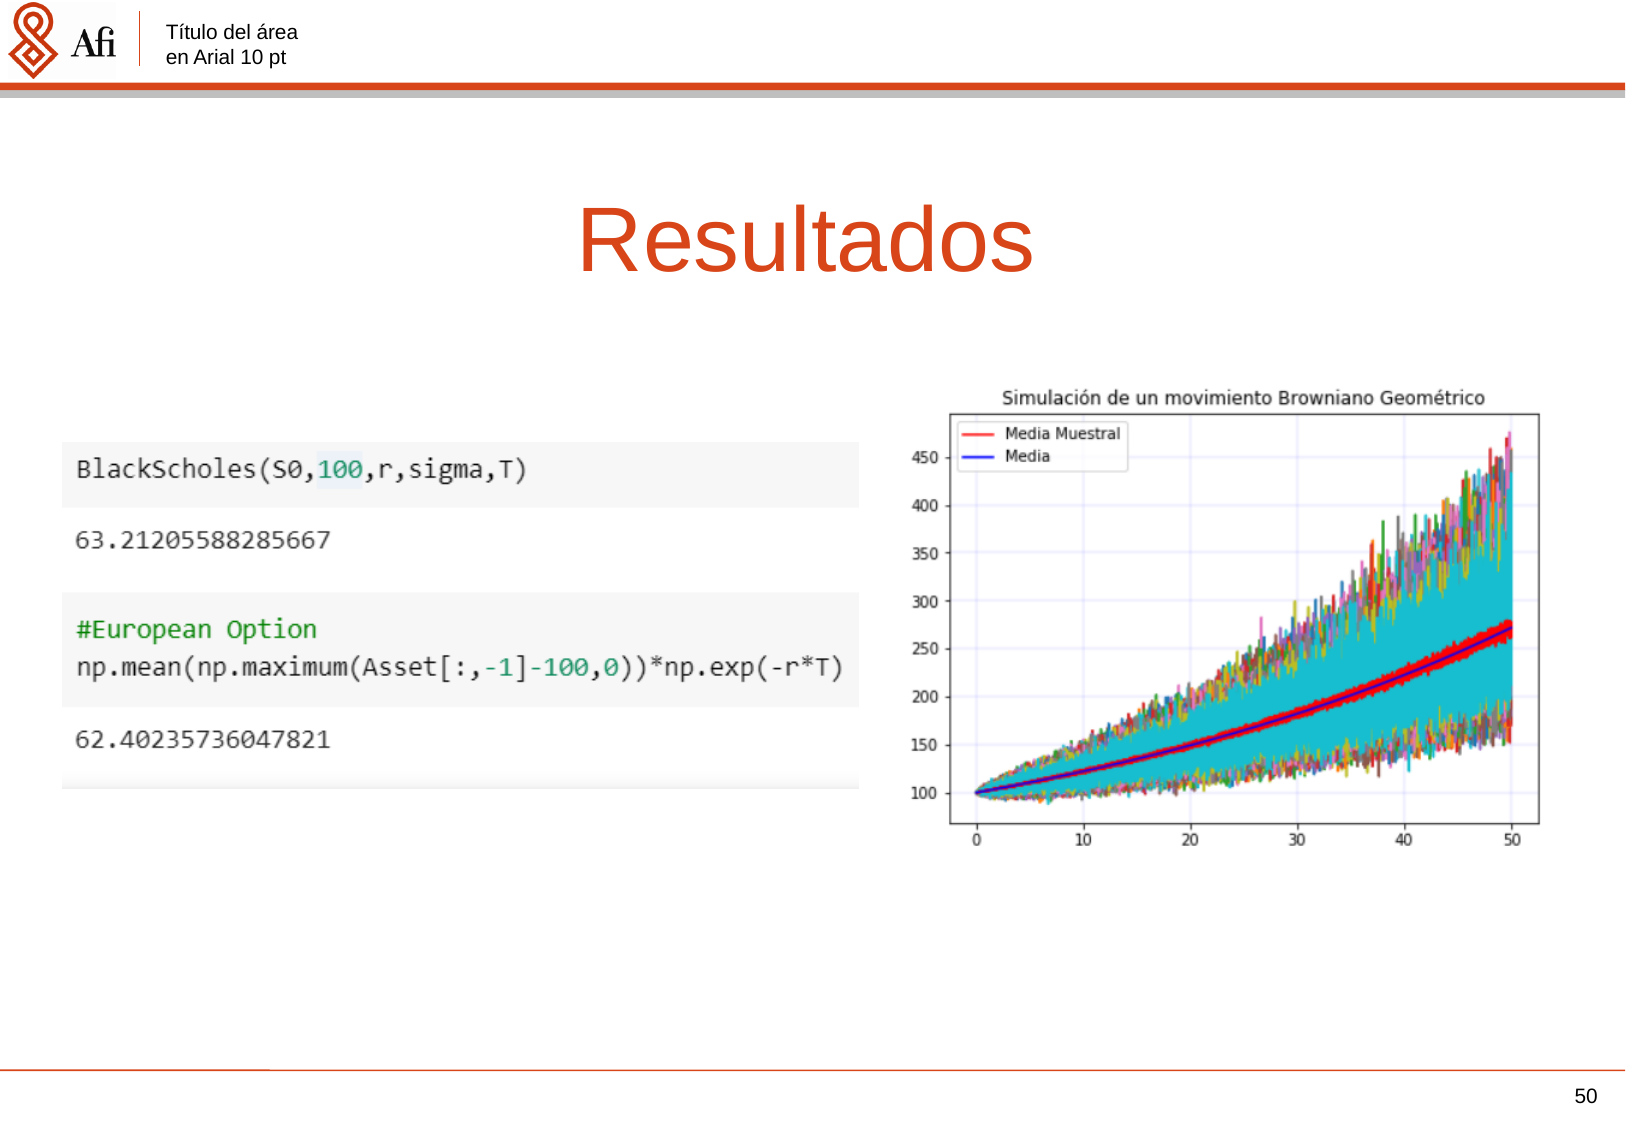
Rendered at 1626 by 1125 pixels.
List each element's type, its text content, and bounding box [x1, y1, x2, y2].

title Resultados [80, 172, 1534, 327]
picture [894, 373, 1563, 859]
picture [8, 2, 116, 79]
picture [62, 442, 859, 789]
slide_number 50 [1438, 1074, 1613, 1125]
